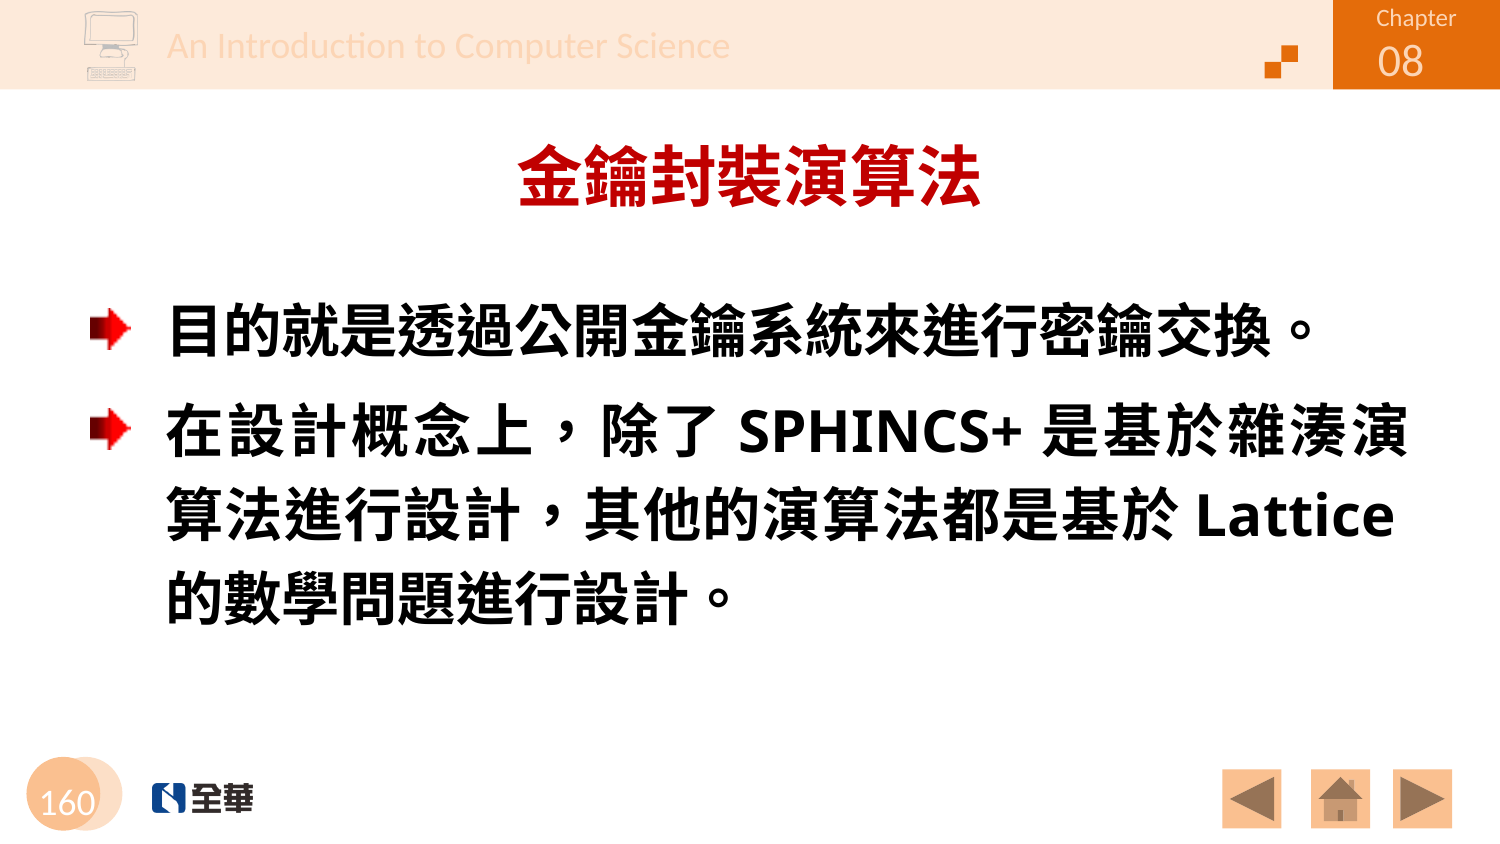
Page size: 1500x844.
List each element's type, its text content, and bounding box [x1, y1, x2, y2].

picture [90, 308, 131, 350]
picture [84, 11, 138, 81]
picture [152, 783, 253, 813]
list 目的就是透過公開金鑰系統來進行密鑰交換。 在設計概念上，除了SPHINCS+是基於雜湊演算法進行設計，其他的演算法都是基於Lattice的數學問題進行設計。 [75, 272, 1425, 754]
picture [90, 408, 131, 450]
title 金鑰封裝演算法 [75, 104, 1425, 245]
